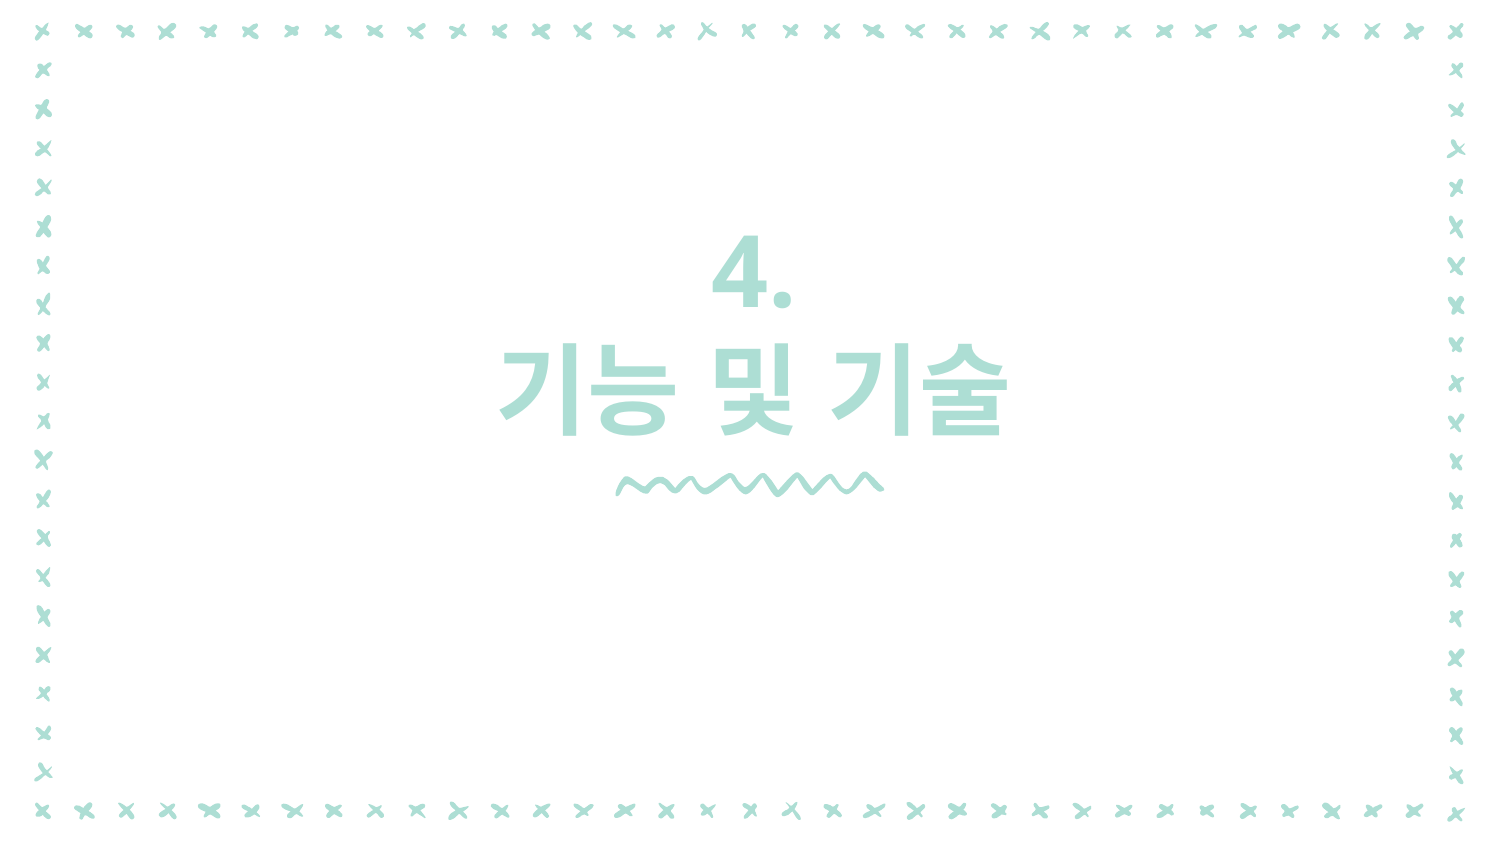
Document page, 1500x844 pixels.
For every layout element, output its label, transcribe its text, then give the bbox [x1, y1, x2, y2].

title 4. 기능 및 기술 [60, 272, 1447, 463]
